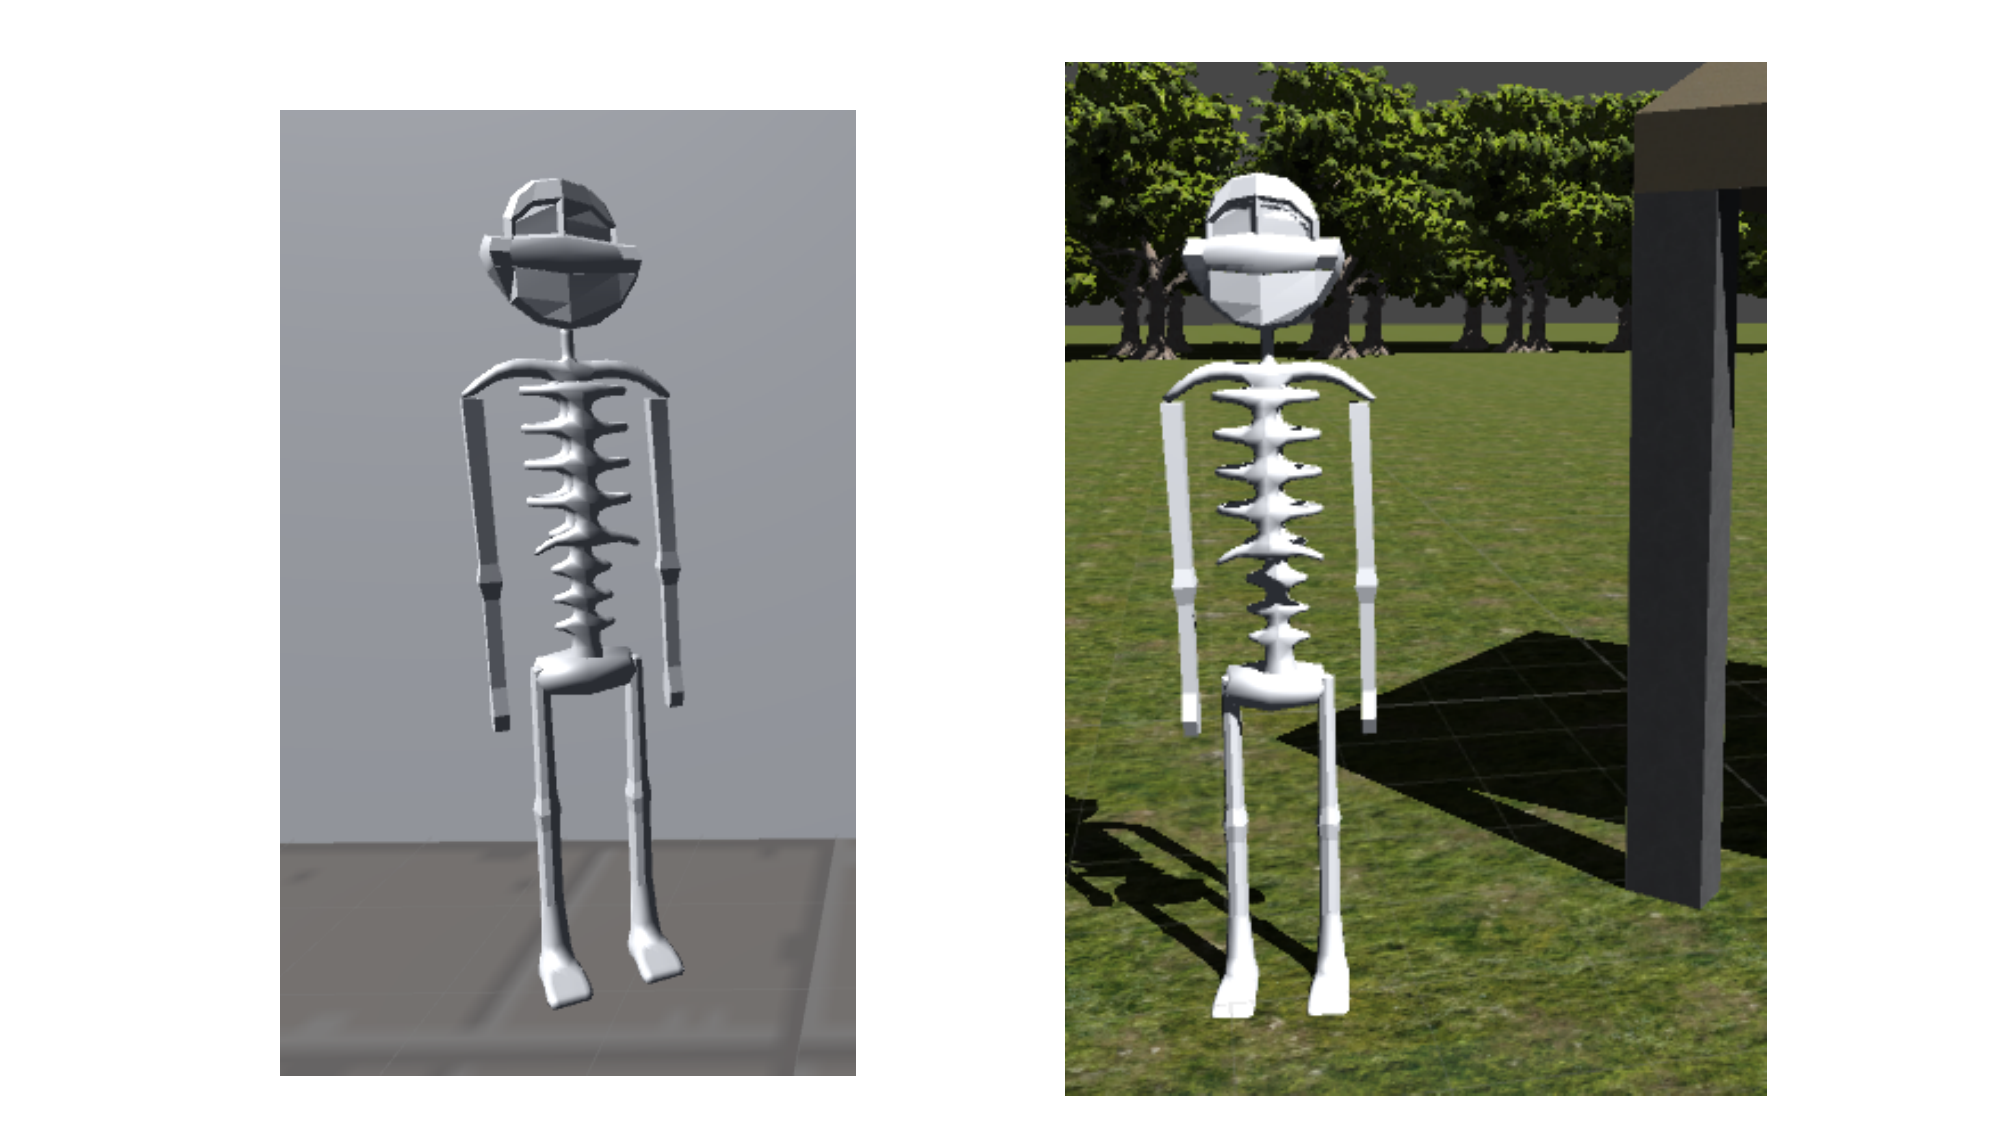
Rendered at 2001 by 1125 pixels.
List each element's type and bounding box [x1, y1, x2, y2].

list [280, 110, 856, 1077]
picture [1065, 62, 1767, 1096]
